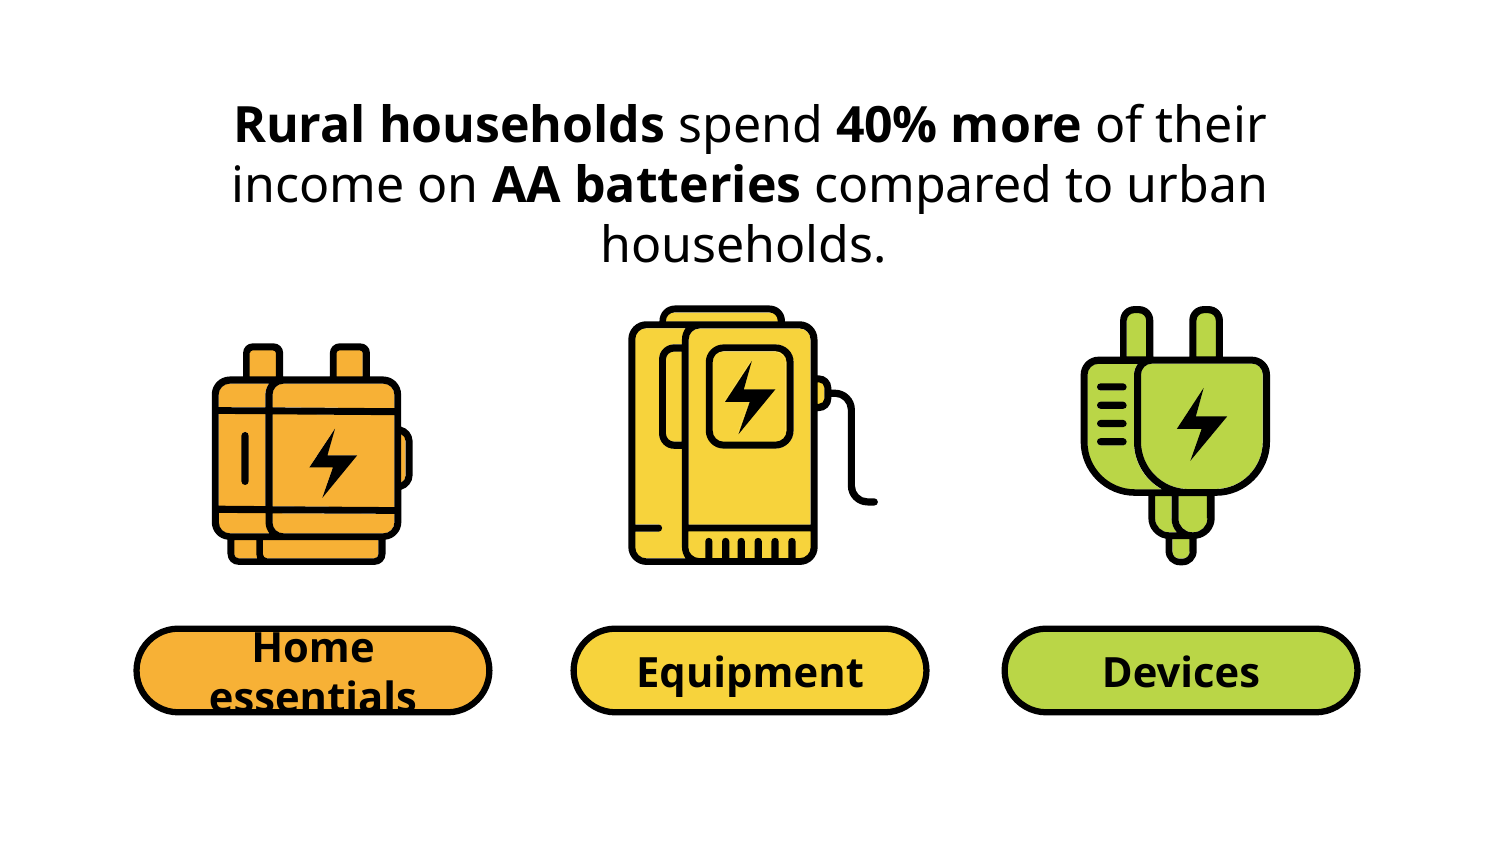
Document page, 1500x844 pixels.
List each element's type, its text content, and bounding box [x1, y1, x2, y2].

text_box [1080, 305, 1271, 566]
text_box Home essentials [136, 628, 490, 713]
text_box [628, 305, 879, 566]
title Rural households spend 40% more of their income on AA batteries compared to urban households. [210, 173, 1290, 253]
text_box Equipment [573, 628, 927, 713]
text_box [211, 343, 413, 566]
text_box Devices [1004, 628, 1358, 713]
